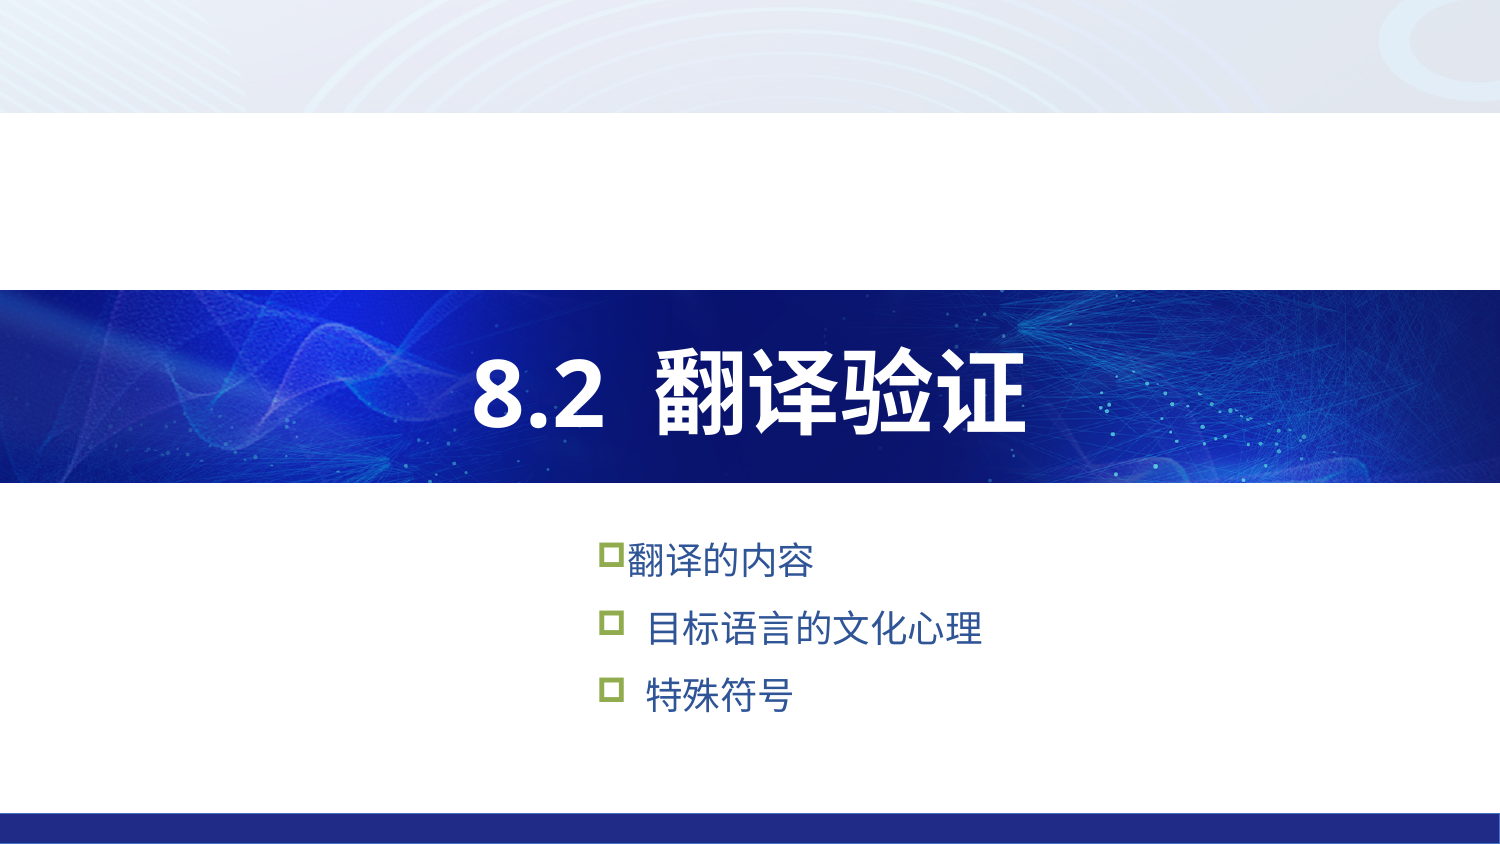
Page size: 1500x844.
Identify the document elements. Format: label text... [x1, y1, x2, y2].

picture [0, 290, 1500, 483]
text_box 8.2 翻译验证 [208, 326, 1292, 454]
text_box 翻译的内容 目标语言的文化心理 特殊符号 [596, 514, 1034, 718]
